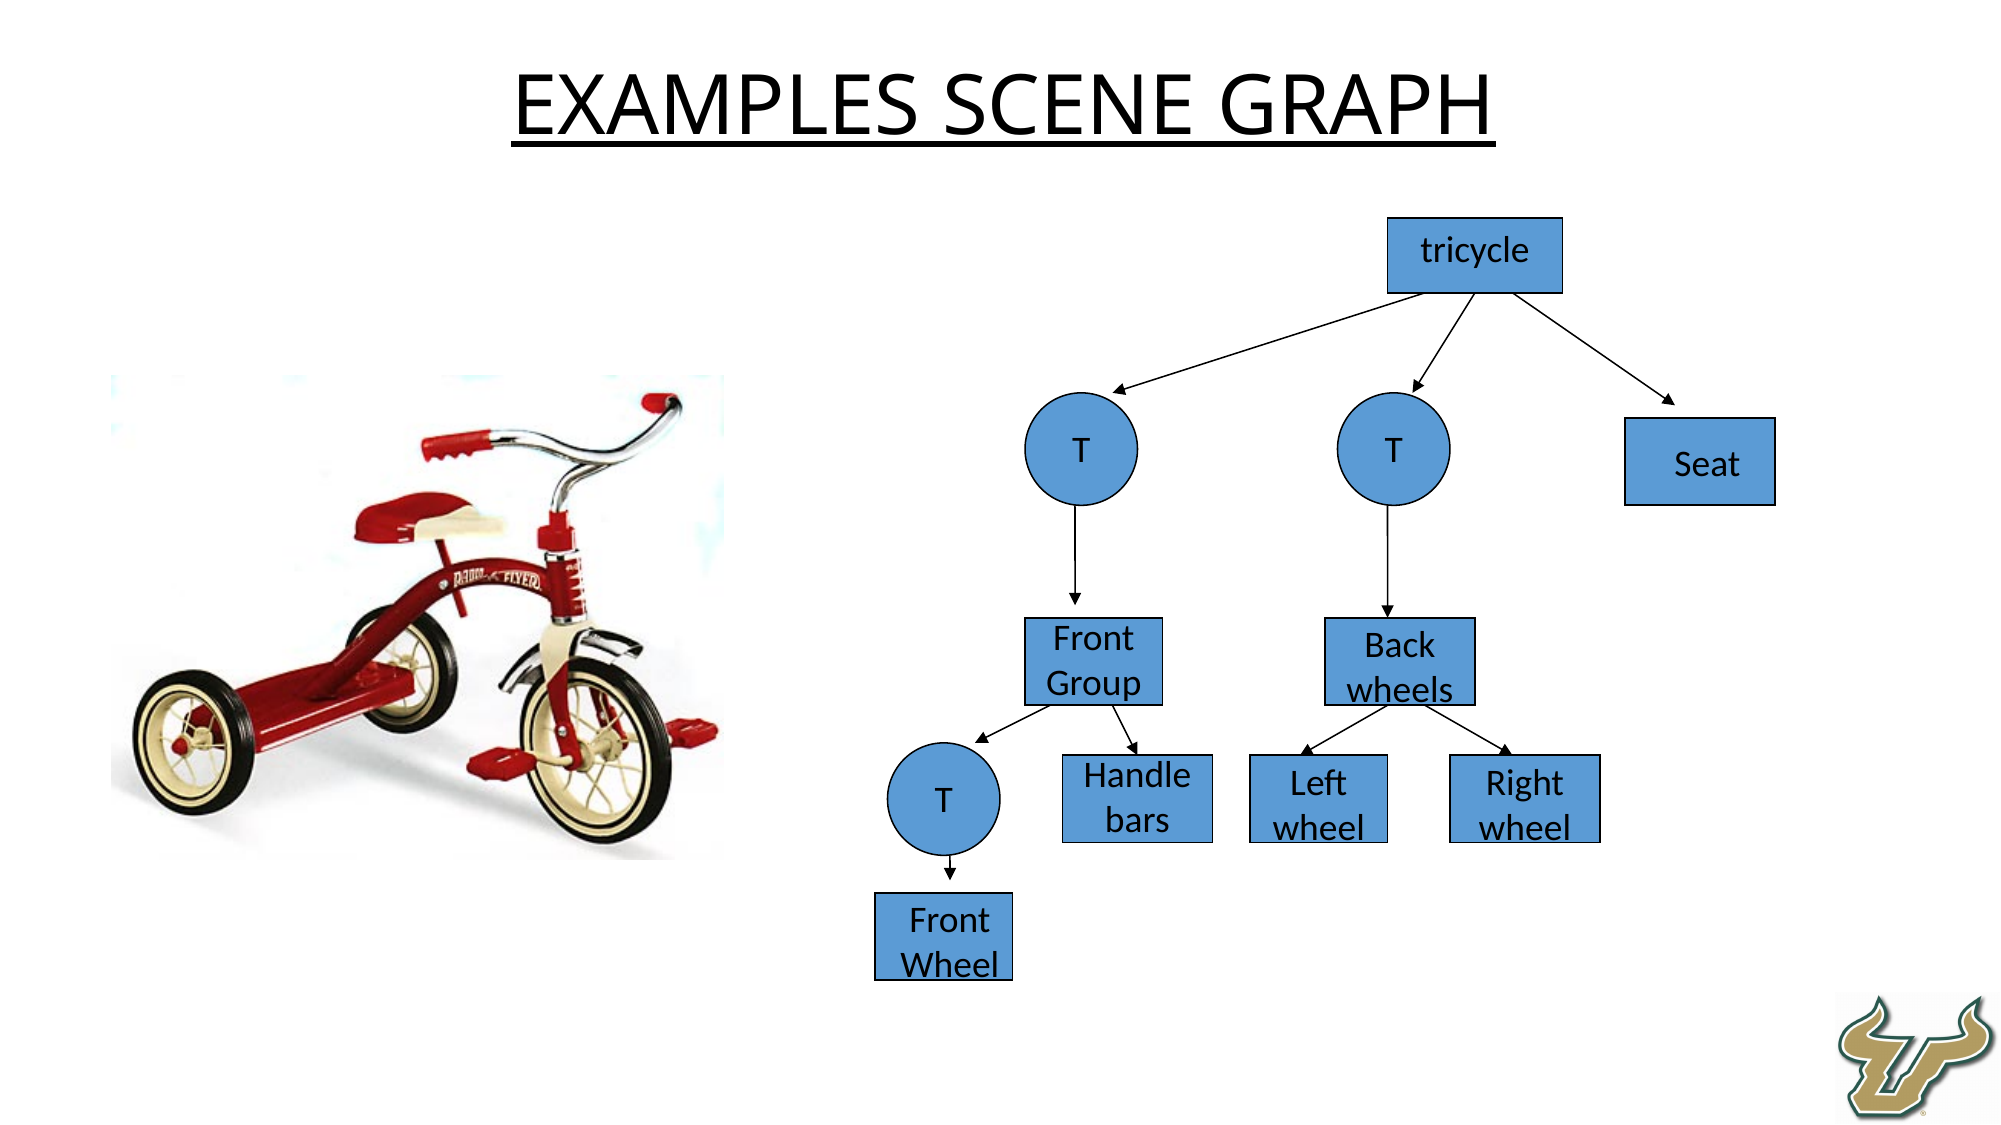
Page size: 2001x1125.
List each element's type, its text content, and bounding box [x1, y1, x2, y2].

text_box Handle bars [1062, 742, 1213, 848]
text_box [1112, 292, 1426, 395]
text_box Front Group [1024, 605, 1163, 710]
list Examples Scene Graph [261, 43, 1739, 172]
text_box Right wheel [1449, 750, 1600, 855]
text_box tricycle [1387, 217, 1563, 278]
text_box T [912, 767, 975, 828]
text_box [1512, 292, 1675, 406]
text_box [1412, 292, 1476, 393]
text_box [887, 742, 1000, 856]
text_box [1381, 505, 1394, 612]
text_box Left wheel [1249, 750, 1388, 855]
text_box [975, 705, 1051, 743]
text_box Front Wheel [874, 887, 1025, 993]
text_box [1299, 705, 1388, 756]
text_box Back wheels [1324, 612, 1475, 718]
text_box [1337, 392, 1450, 506]
text_box T [1049, 417, 1113, 478]
text_box Seat [1632, 431, 1783, 492]
picture [111, 375, 724, 860]
text_box [1025, 392, 1138, 506]
picture [1835, 992, 2000, 1124]
text_box [1387, 278, 1563, 293]
text_box T [1362, 417, 1425, 478]
text_box [1446, 718, 1509, 750]
text_box [1068, 505, 1082, 605]
text_box [1624, 417, 1775, 506]
text_box [943, 855, 957, 881]
